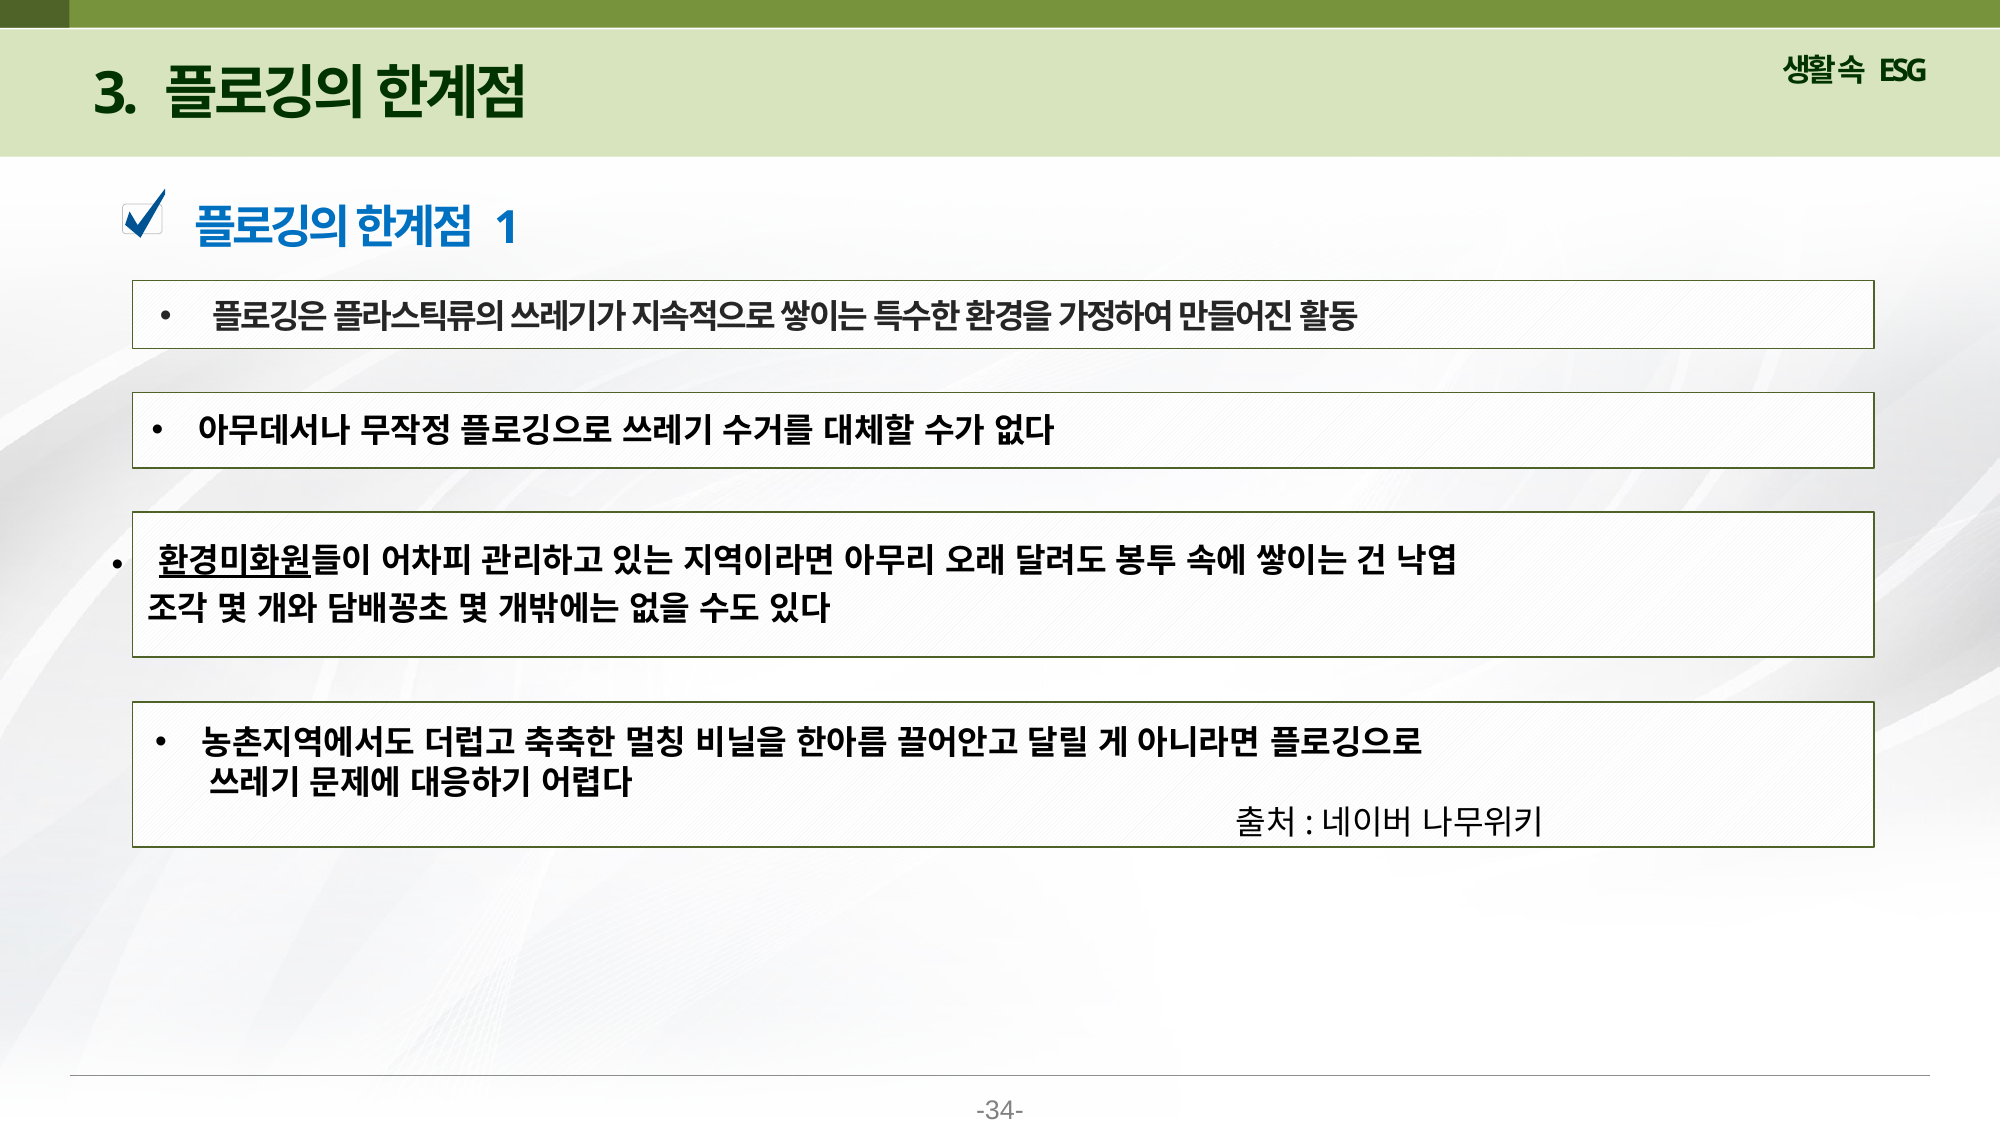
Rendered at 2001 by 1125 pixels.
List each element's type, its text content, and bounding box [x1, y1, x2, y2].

text_box 환경미화원들이 어차피 관리하고 있는 지역이라면 아무리 오래 달려도 봉투 속에 쌓이는 건 낙엽 조각 몇 개와 담배꽁초 몇 개밖에는 없을 수도 있다 [96, 532, 1483, 635]
text_box [132, 512, 1874, 657]
text_box 농촌지역에서도 더럽고 축축한 멀칭 비닐을 한아름 끌어안고 달릴 게 아니라면 플로깅으로 쓰레기 문제에 대응하기 어렵다 출처:네이버 나무위키 [140, 714, 1839, 849]
text_box [132, 392, 1874, 469]
text_box [132, 280, 1874, 349]
text_box 플로깅은 플라스틱류의 쓰레기가 지속적으로 쌓이는 특수한 환경을 가정하여 만들어진 활동 [144, 279, 1801, 343]
text_box 아무데서나 무작정 플로깅으로 쓰레기 수거를 대체할 수가 없다 [136, 401, 1725, 457]
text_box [122, 188, 1447, 261]
text_box [132, 702, 1874, 848]
text_box 3. 플로깅의 한계점 [78, 48, 695, 133]
picture [0, 129, 2000, 1125]
